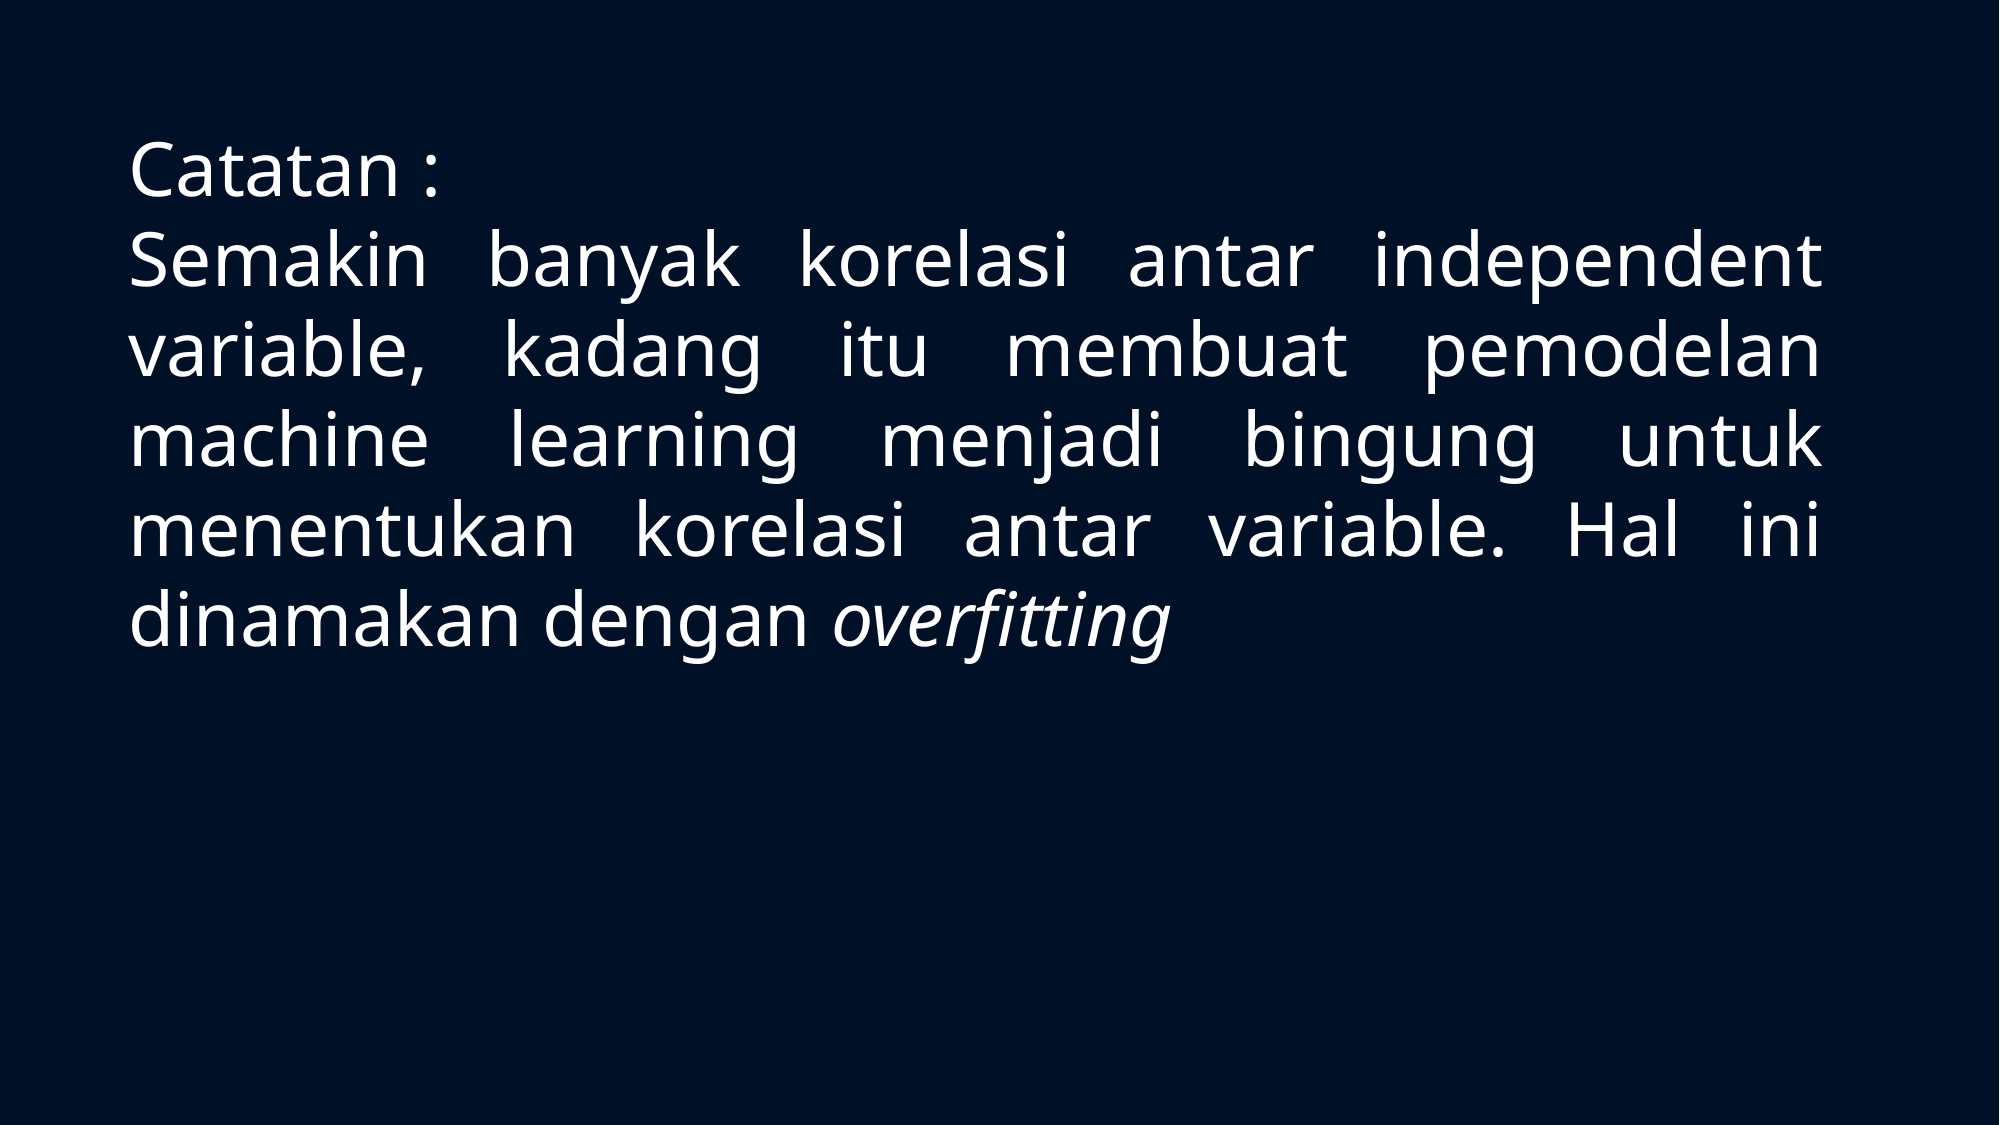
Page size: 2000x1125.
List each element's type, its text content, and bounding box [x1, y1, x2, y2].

text_box Catatan : Semakin banyak korelasi antar independent variable, kadang itu membuat pemodelan machine learning menjadi bingung untuk menentukan korelasi antar variable. Hal ini dinamakan dengan overfitting [113, 113, 1839, 669]
